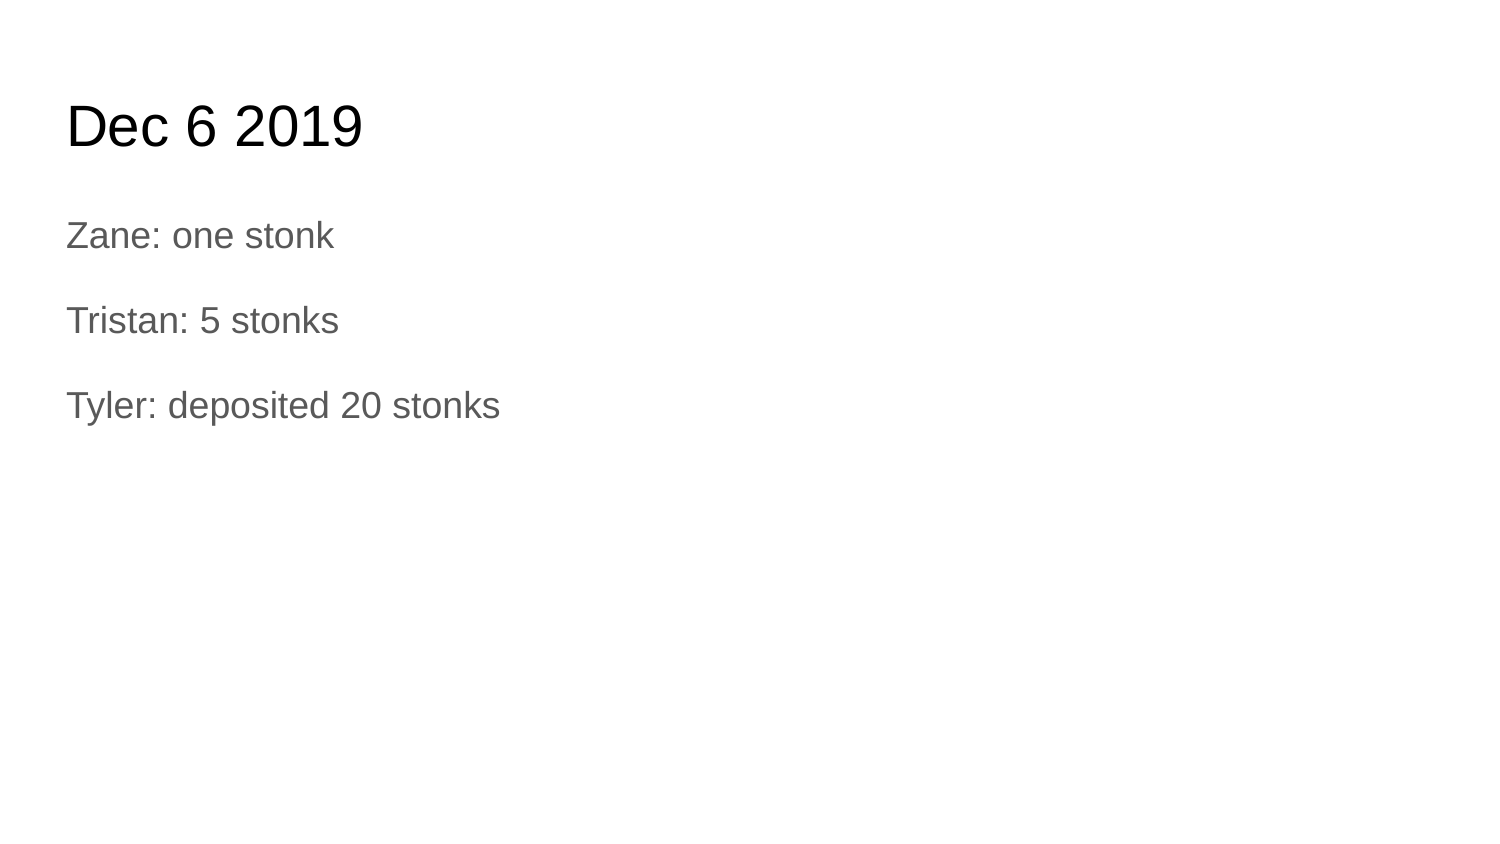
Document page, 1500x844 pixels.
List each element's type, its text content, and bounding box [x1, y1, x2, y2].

title Dec 6 2019 [51, 72, 1449, 167]
list Zane: one stonk Tristan: 5 stonks Tyler: deposited 20 stonks [51, 189, 1449, 750]
